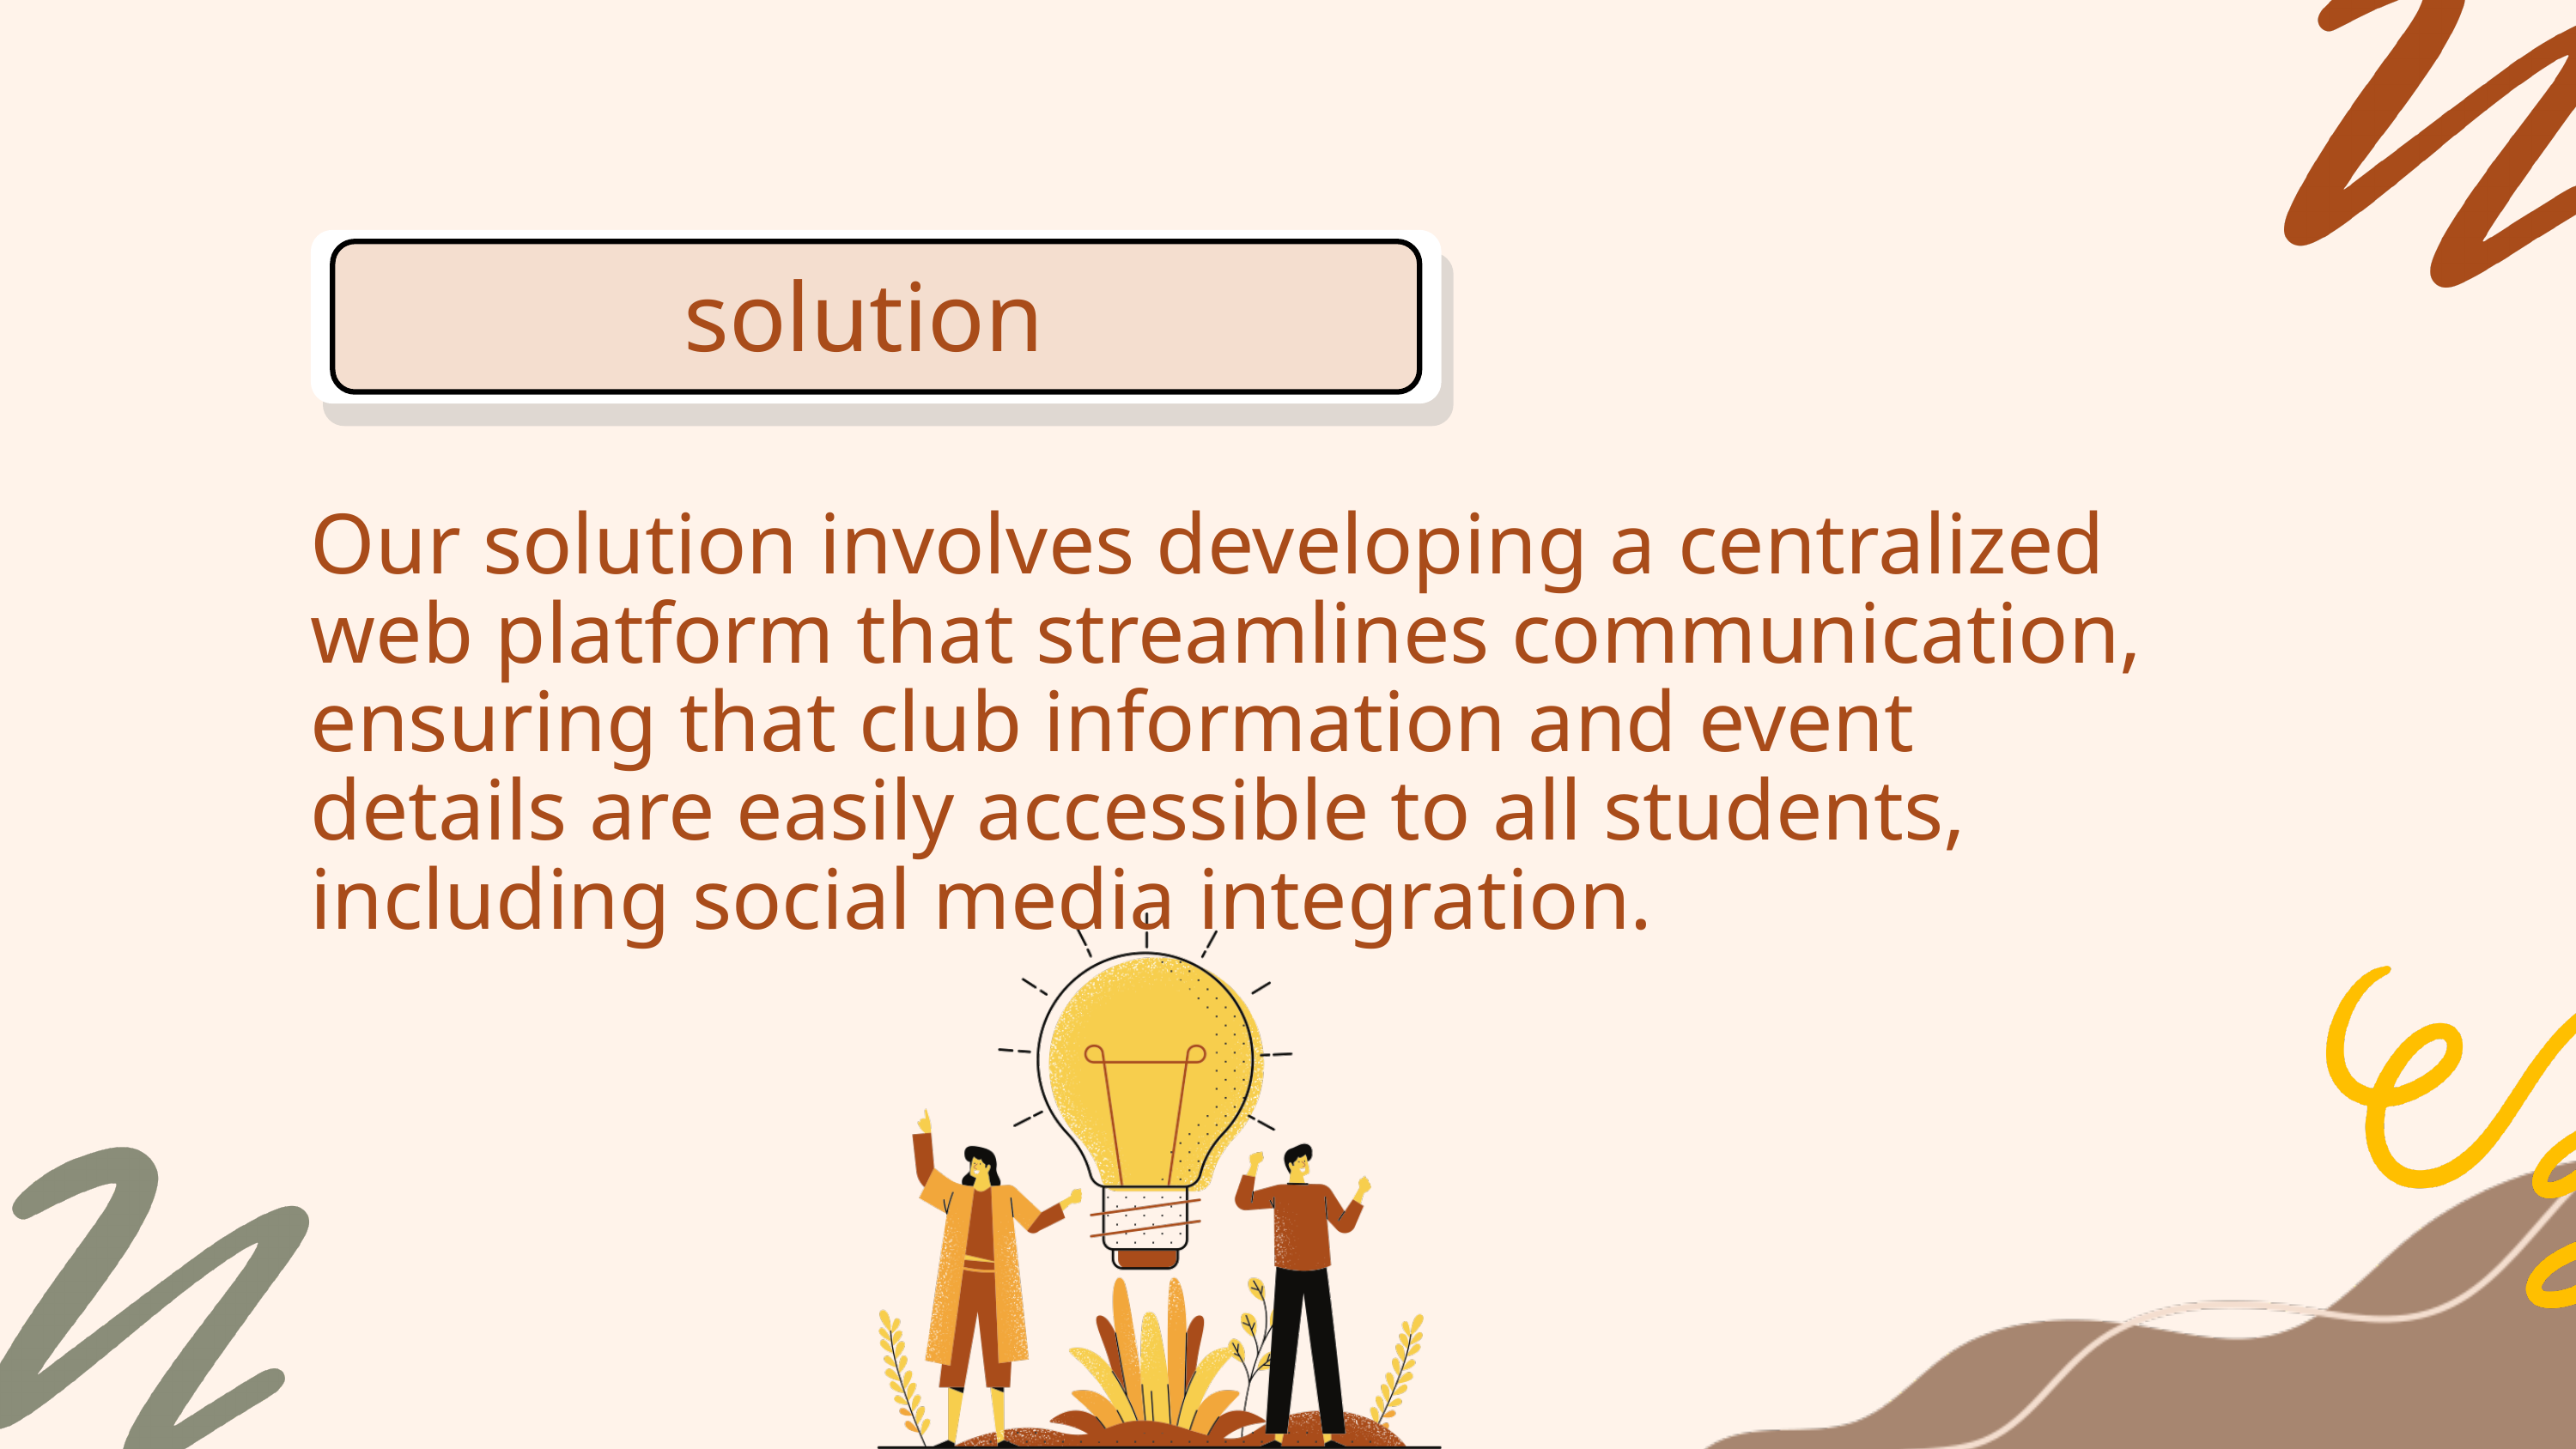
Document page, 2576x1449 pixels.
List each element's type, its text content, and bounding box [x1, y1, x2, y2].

text_box [2284, 0, 2576, 288]
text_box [310, 229, 1442, 404]
text_box [0, 1147, 311, 1449]
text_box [322, 252, 1454, 427]
text_box [2325, 966, 2576, 1309]
text_box Our solution involves developing a centralized web platform that streamlines communication, ensuring that club information and event details are easily accessible to all students, including social media integration. [310, 501, 2159, 946]
text_box [1678, 1096, 2576, 1449]
text_box [876, 946, 1442, 1449]
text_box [332, 240, 1420, 392]
